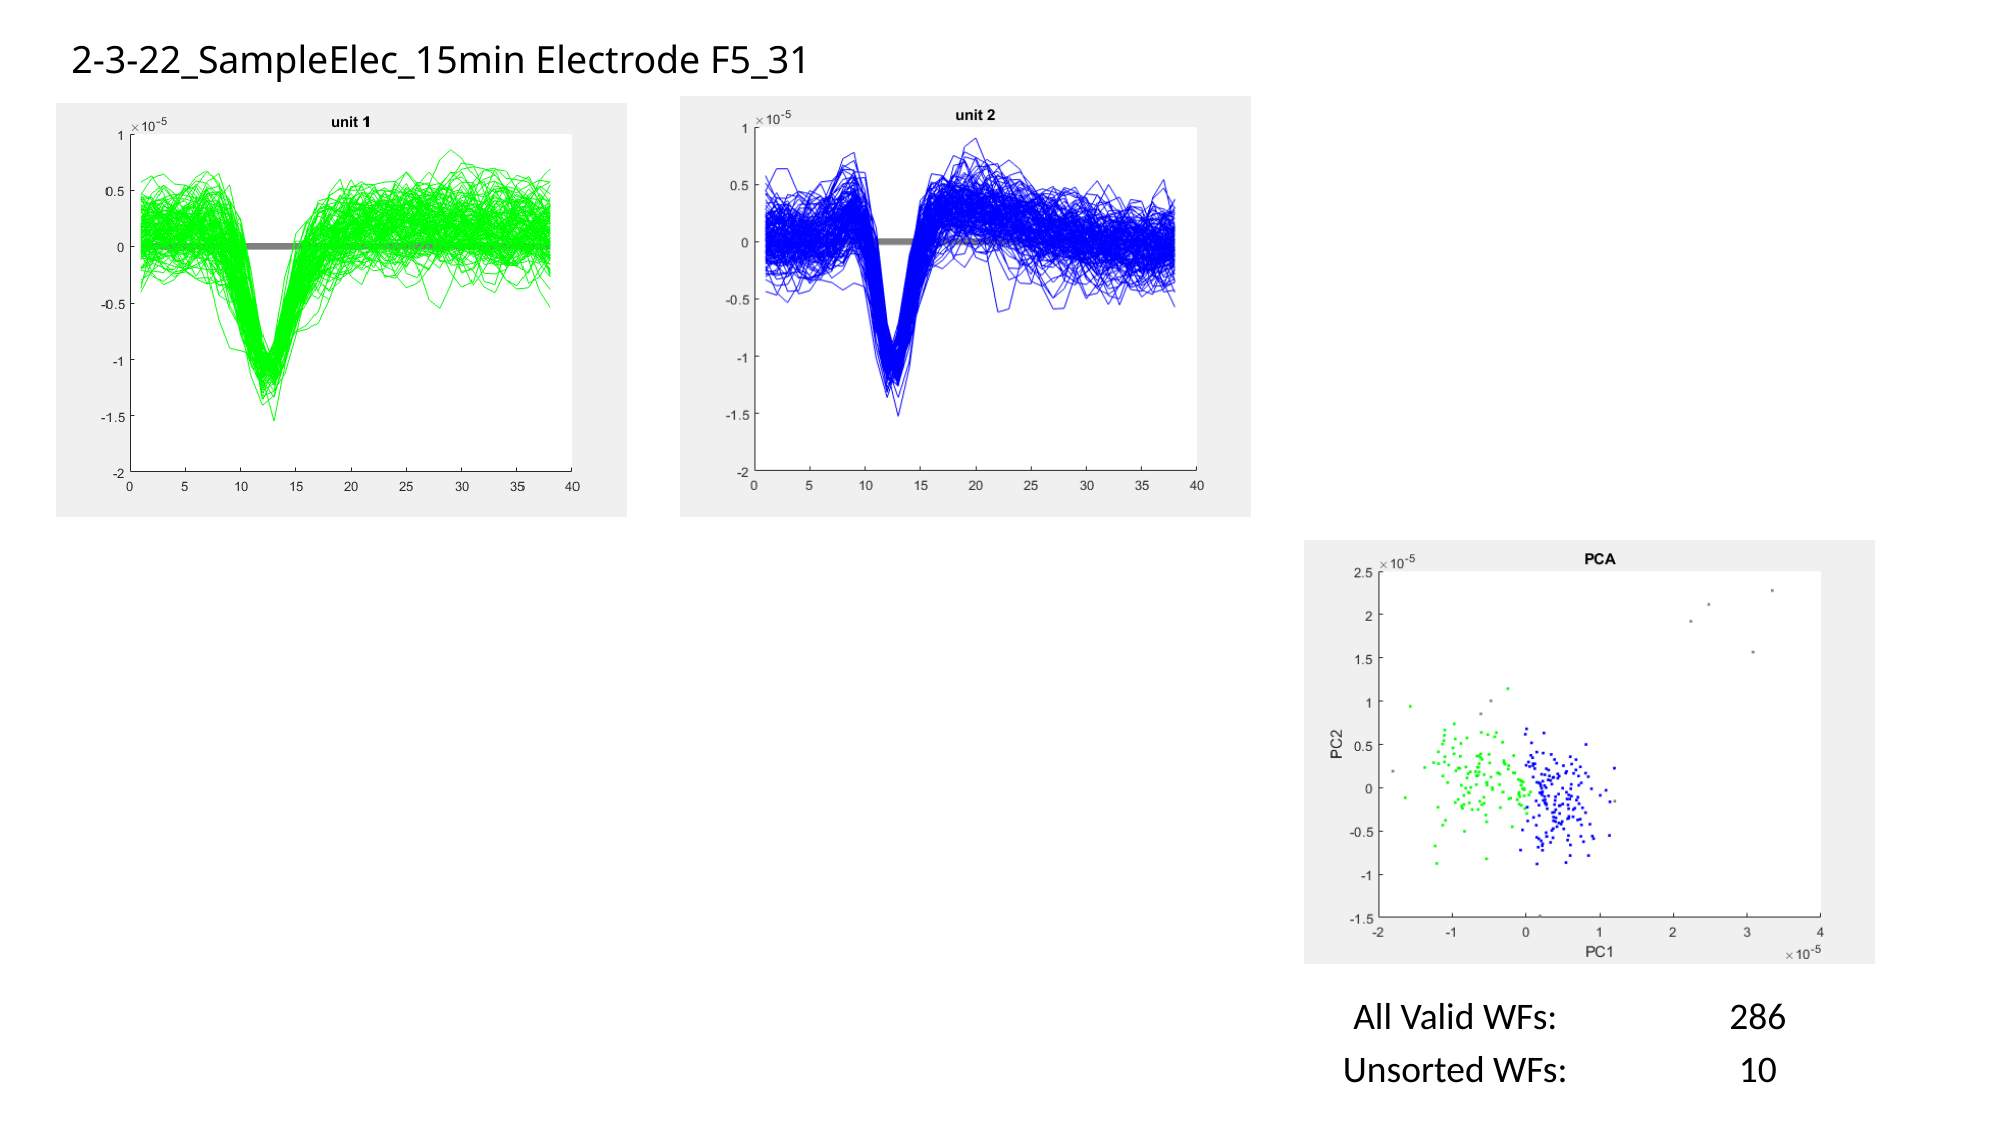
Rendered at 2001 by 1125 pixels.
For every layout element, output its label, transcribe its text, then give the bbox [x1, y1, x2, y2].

table_header All Valid WFs: [1305, 995, 1606, 1046]
picture [56, 103, 627, 517]
table_cell 10 [1607, 1048, 1908, 1099]
picture [680, 96, 1251, 517]
title 2-3-22_SampleElec_15min Electrode F5_31 [56, 31, 1541, 92]
table_cell Unsorted WFs: [1305, 1048, 1606, 1099]
table_header 286 [1607, 995, 1908, 1046]
picture [1304, 540, 1875, 964]
